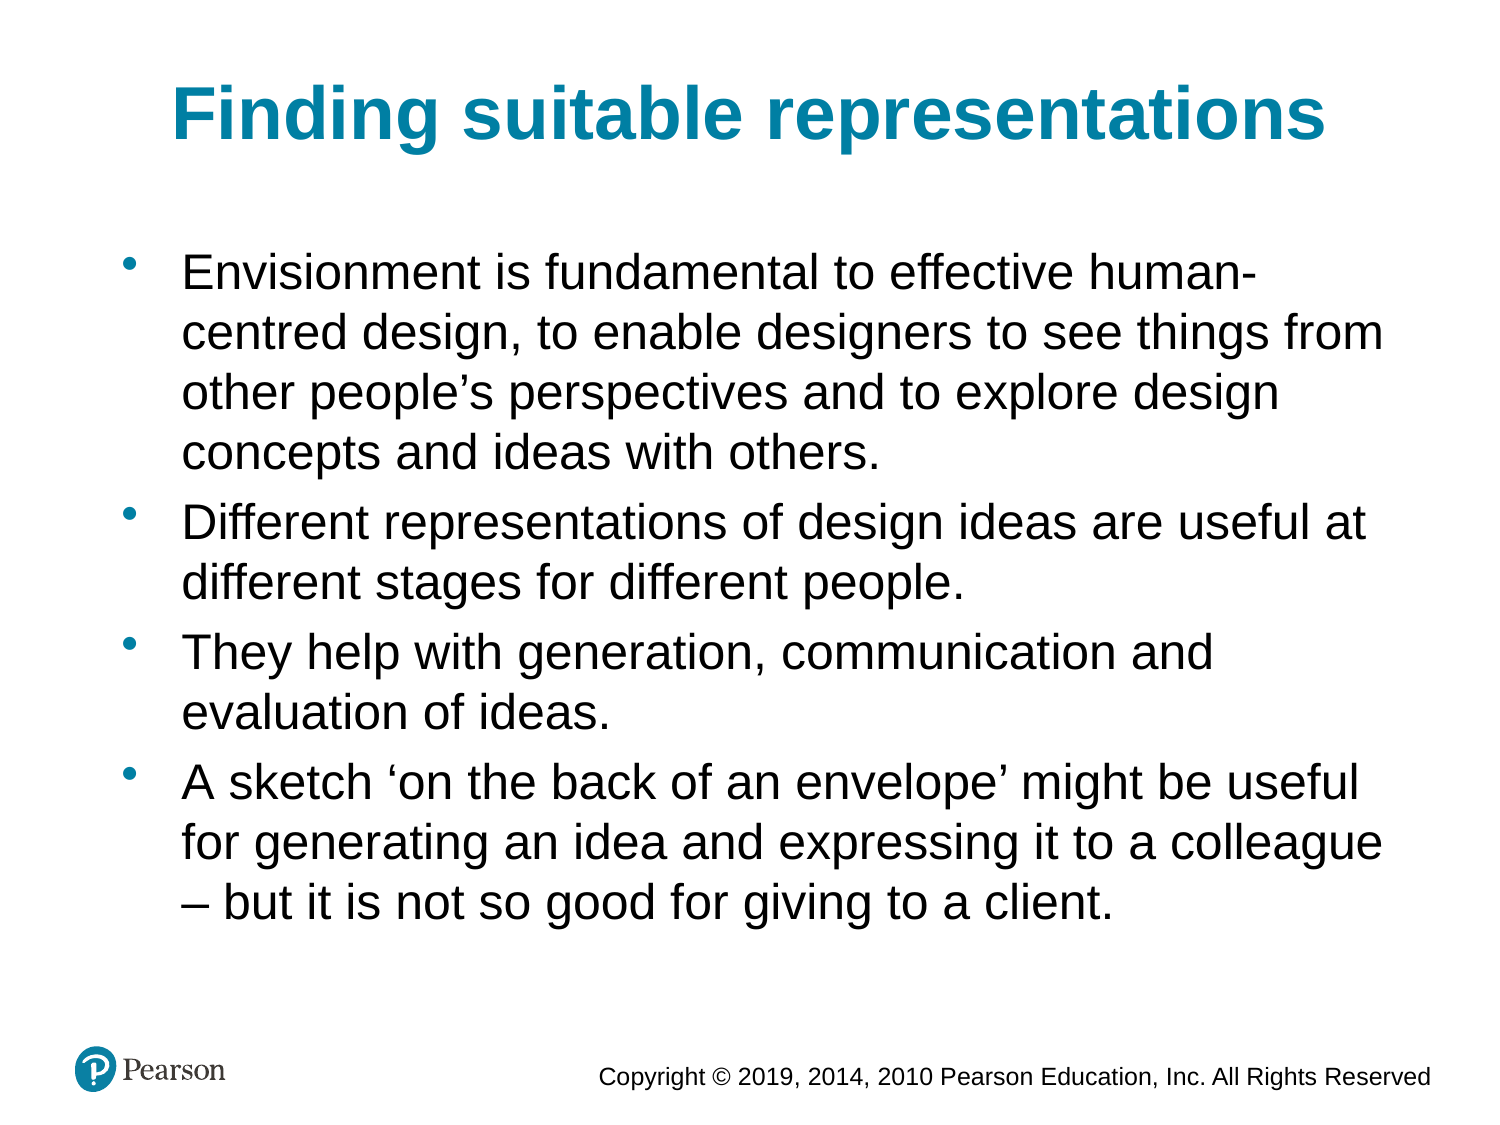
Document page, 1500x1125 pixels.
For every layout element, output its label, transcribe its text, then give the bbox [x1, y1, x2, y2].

title Finding suitable representations [103, 51, 1397, 168]
list Envisionment is fundamental to effective human-centred design, to enable designers to see things from other people’s perspectives and to explore design concepts and ideas with others. Different representations of design ideas are useful at different stages for different people. They help with generation, communication and evaluation of ideas. A sketch ‘on the back of an envelope’ might be useful for generating an idea and expressing it to a colleague – but it is not so good for giving to a client. [106, 232, 1401, 964]
